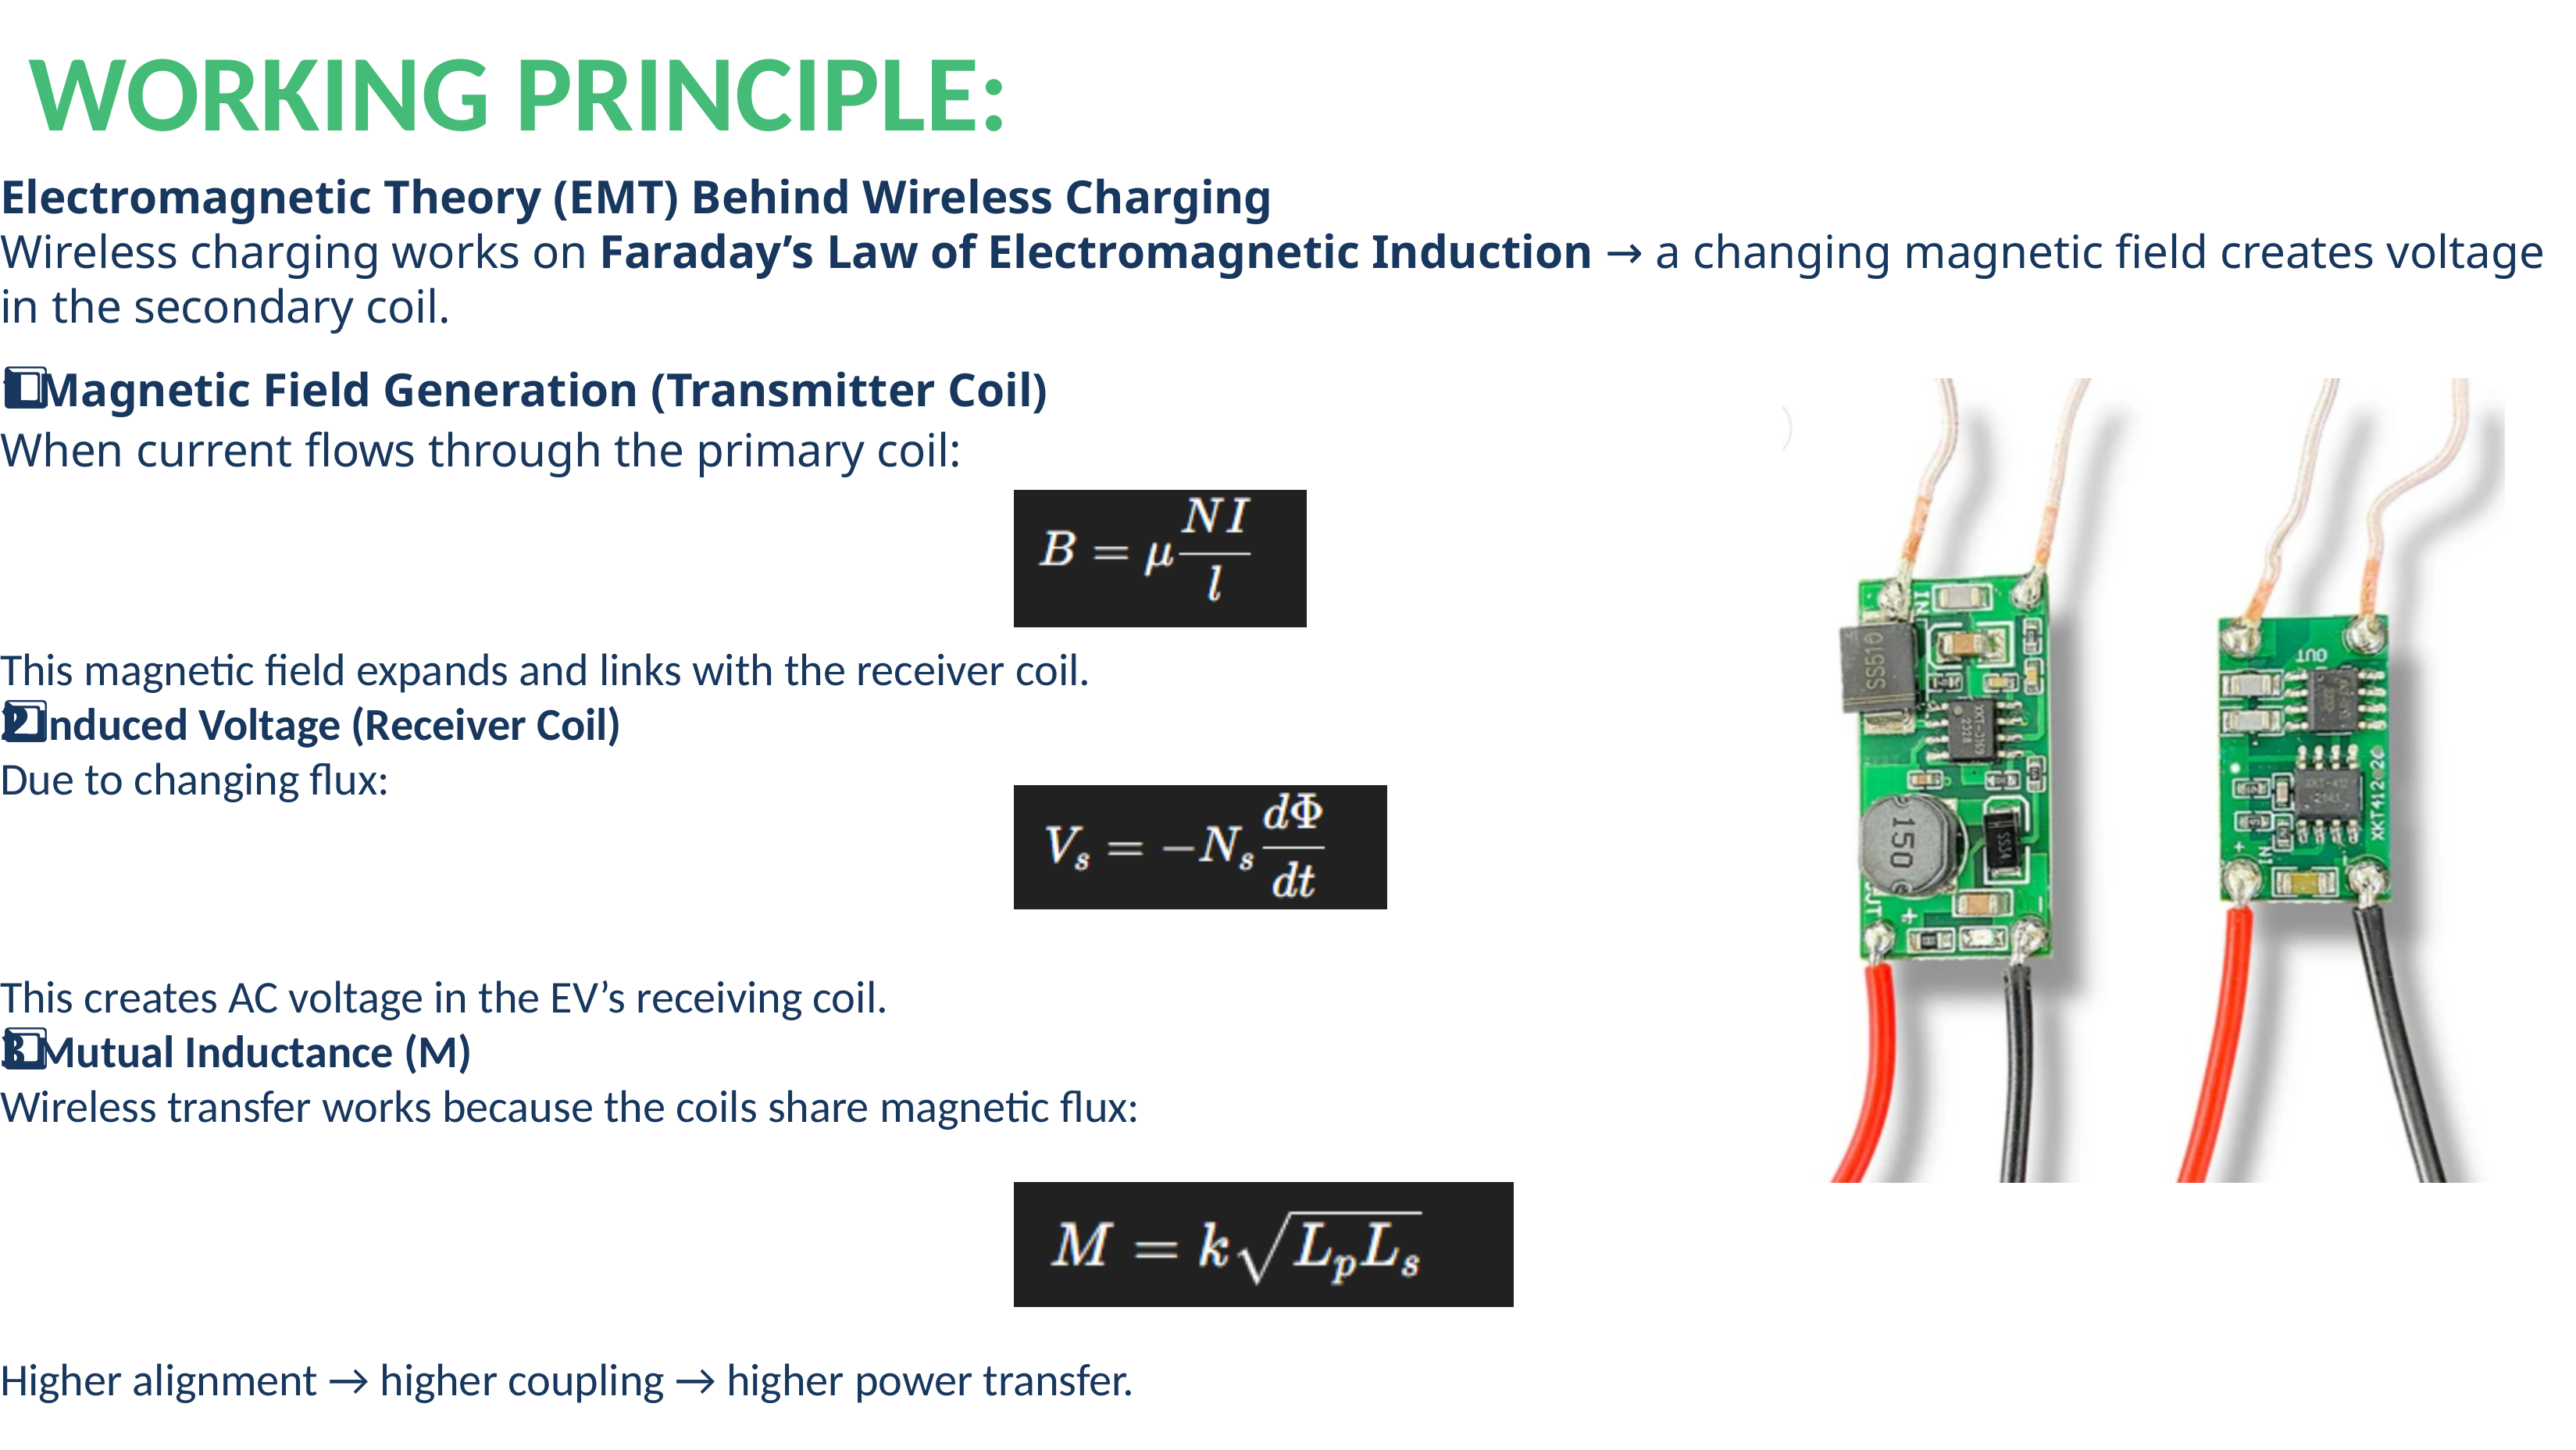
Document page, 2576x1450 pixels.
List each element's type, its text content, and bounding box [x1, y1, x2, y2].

picture [1782, 377, 2505, 1184]
picture [1014, 785, 1387, 909]
picture [1014, 1182, 1514, 1307]
title WORKING PRINCIPLE: [28, 21, 2218, 154]
picture [1014, 490, 1307, 627]
subtitle Electromagnetic Theory (EMT) Behind Wireless Charging Wireless charging works on Faraday’s Law of Electromagnetic Induction → a changing magnetic field creates voltage in the secondary coil. 1️⃣ Magnetic Field Generation (Transmitter Coil) When current flows through the primary coil: This magnetic field expands and links with the receiver coil. 2️⃣ Induced Voltage (Receiver Coil) Due to changing flux: This creates AC voltage in the EV’s receiving coil. 3️⃣ Mutual Inductance (M) Wireless transfer works because the coils share magnetic flux: Higher alignment → higher coupling → higher power transfer. [0, 168, 2557, 1450]
